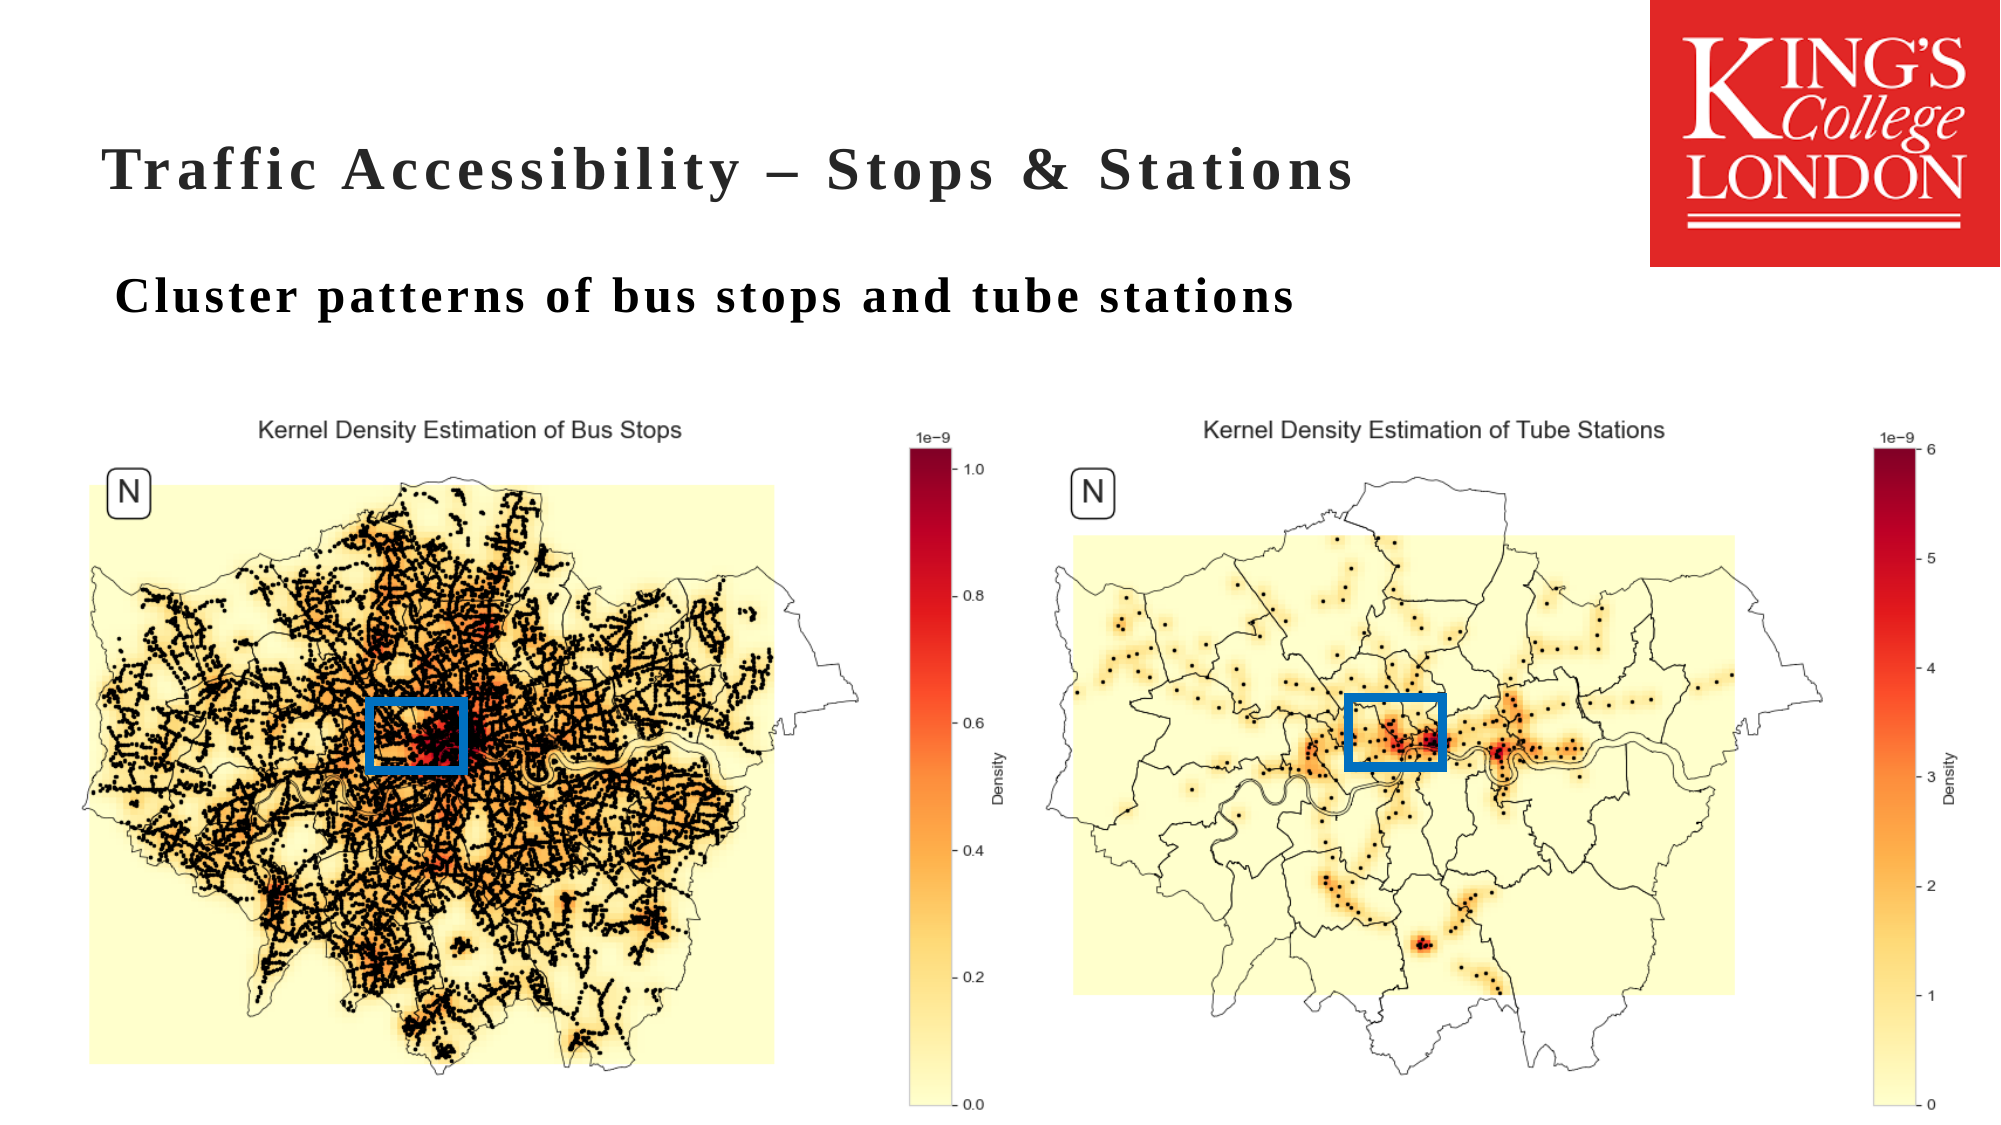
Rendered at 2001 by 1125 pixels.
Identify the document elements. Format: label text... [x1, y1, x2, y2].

picture [32, 408, 1968, 1125]
subtitle Cluster patterns of bus stops and tube stations [99, 248, 1606, 370]
title Traffic Accessibility – Stops & Stations [86, 74, 1547, 209]
picture [1650, 0, 2000, 267]
